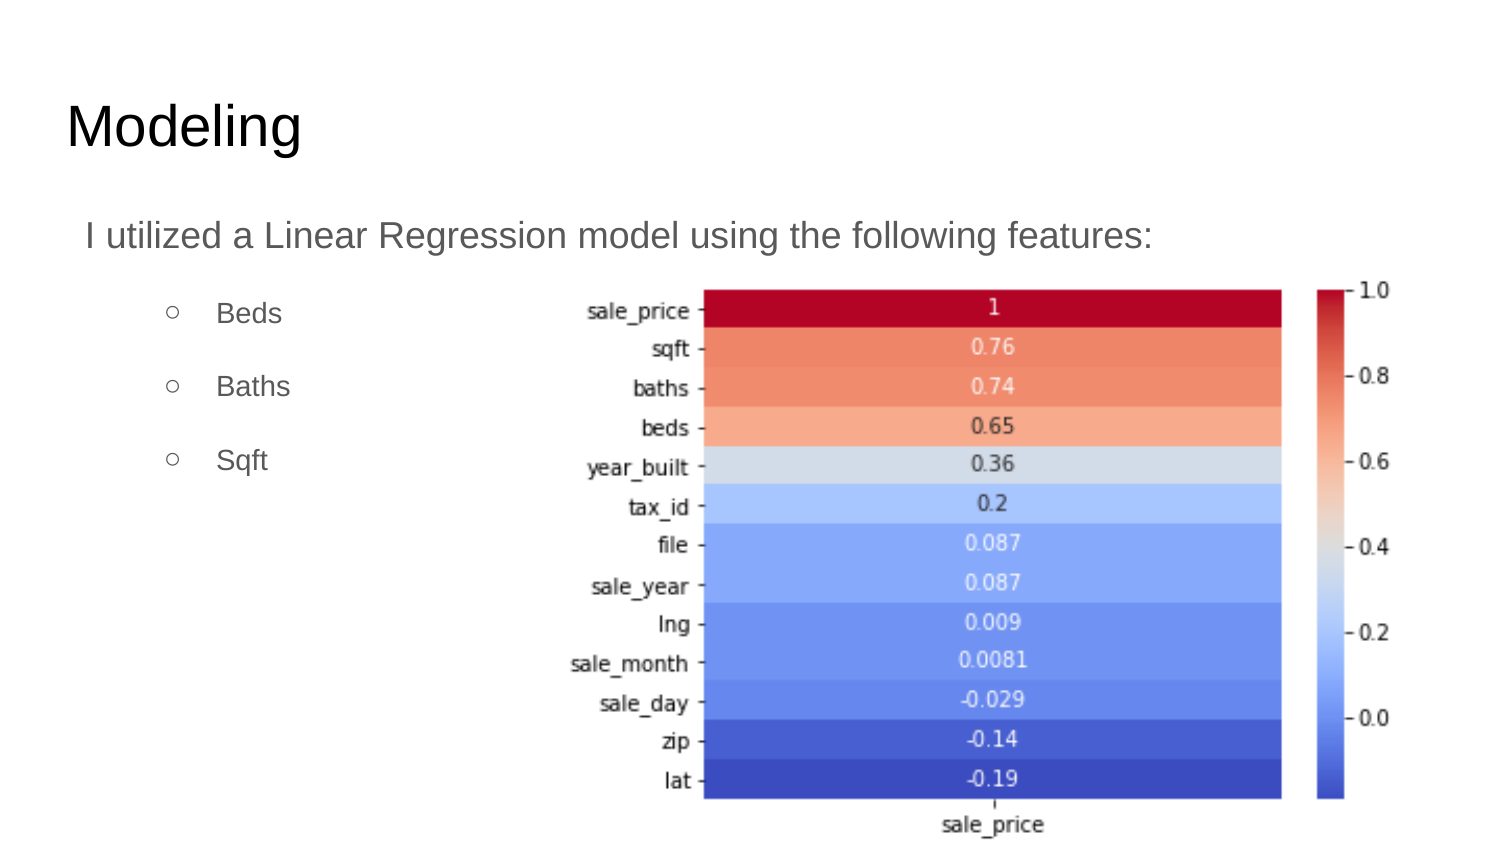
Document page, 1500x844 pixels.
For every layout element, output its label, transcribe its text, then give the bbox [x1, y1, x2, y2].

picture [548, 259, 1450, 844]
title Modeling [51, 72, 1449, 167]
list I utilized a Linear Regression model using the following features: Beds Baths Sqft [51, 189, 1449, 750]
